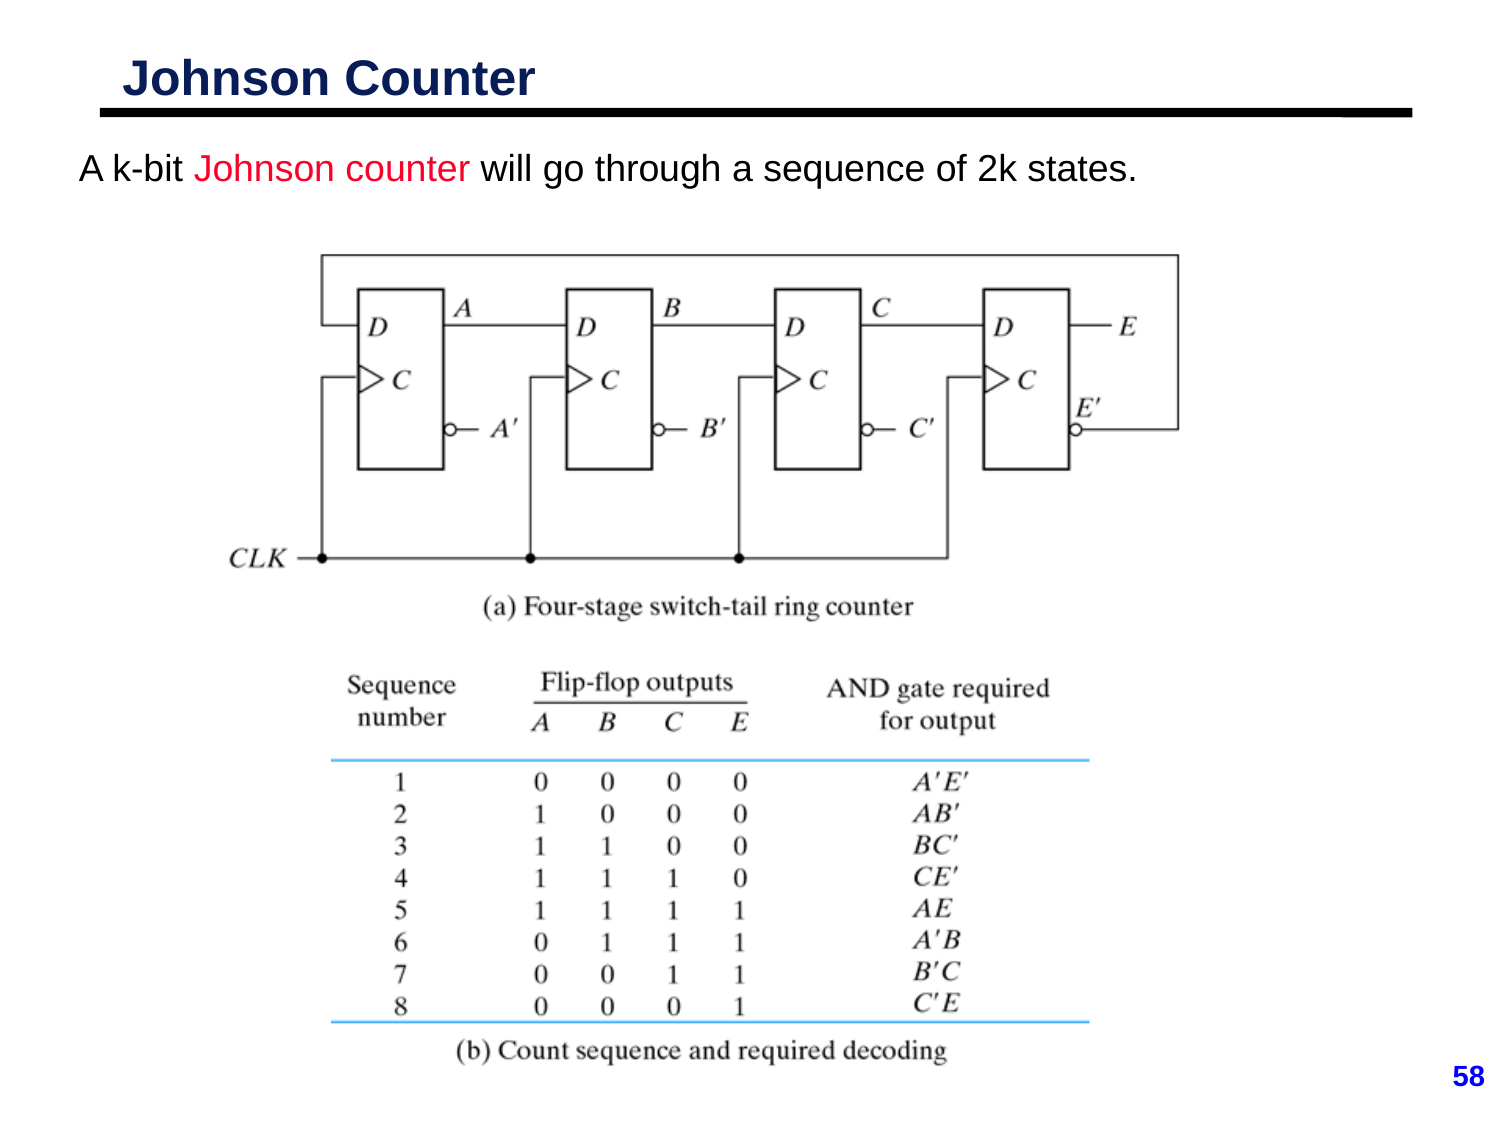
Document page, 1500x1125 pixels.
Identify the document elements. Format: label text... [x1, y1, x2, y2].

picture [194, 231, 1209, 631]
text_box A k-bit Johnson counter will go through a sequence of 2k states. [64, 136, 1154, 196]
title Johnson Counter [112, 50, 547, 111]
picture [331, 665, 1093, 1072]
